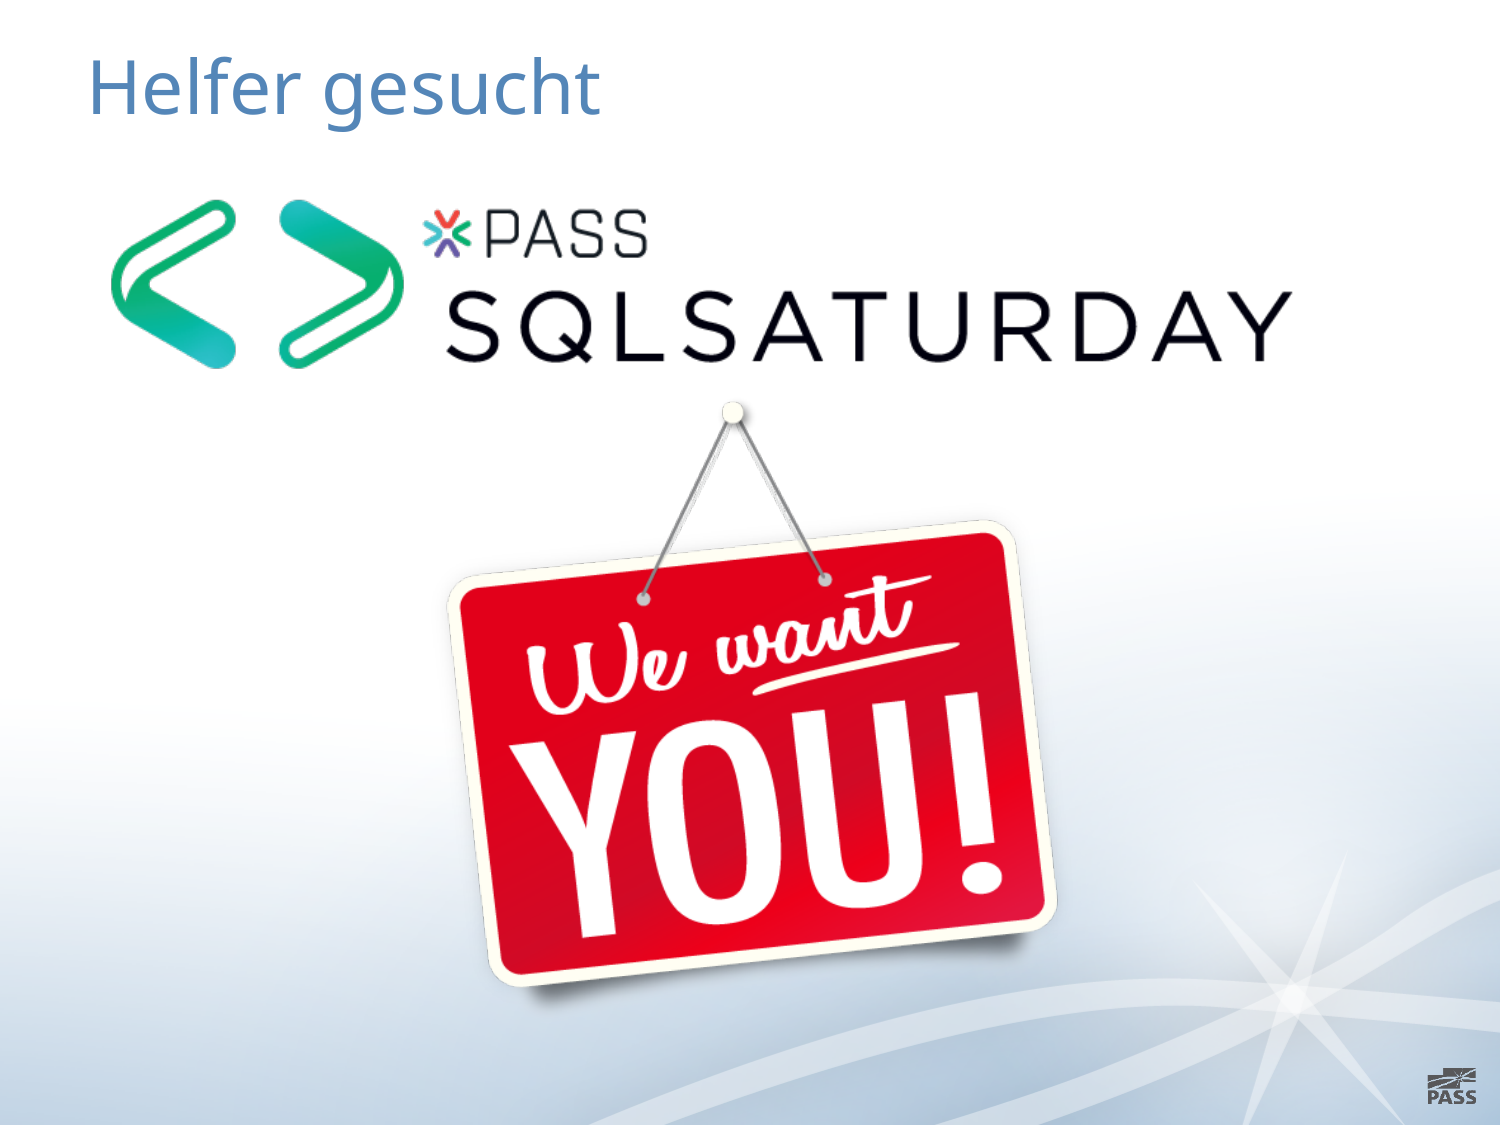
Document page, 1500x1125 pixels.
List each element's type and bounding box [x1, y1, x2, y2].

picture [0, 0, 1500, 1125]
list [0, 0, 1441, 654]
